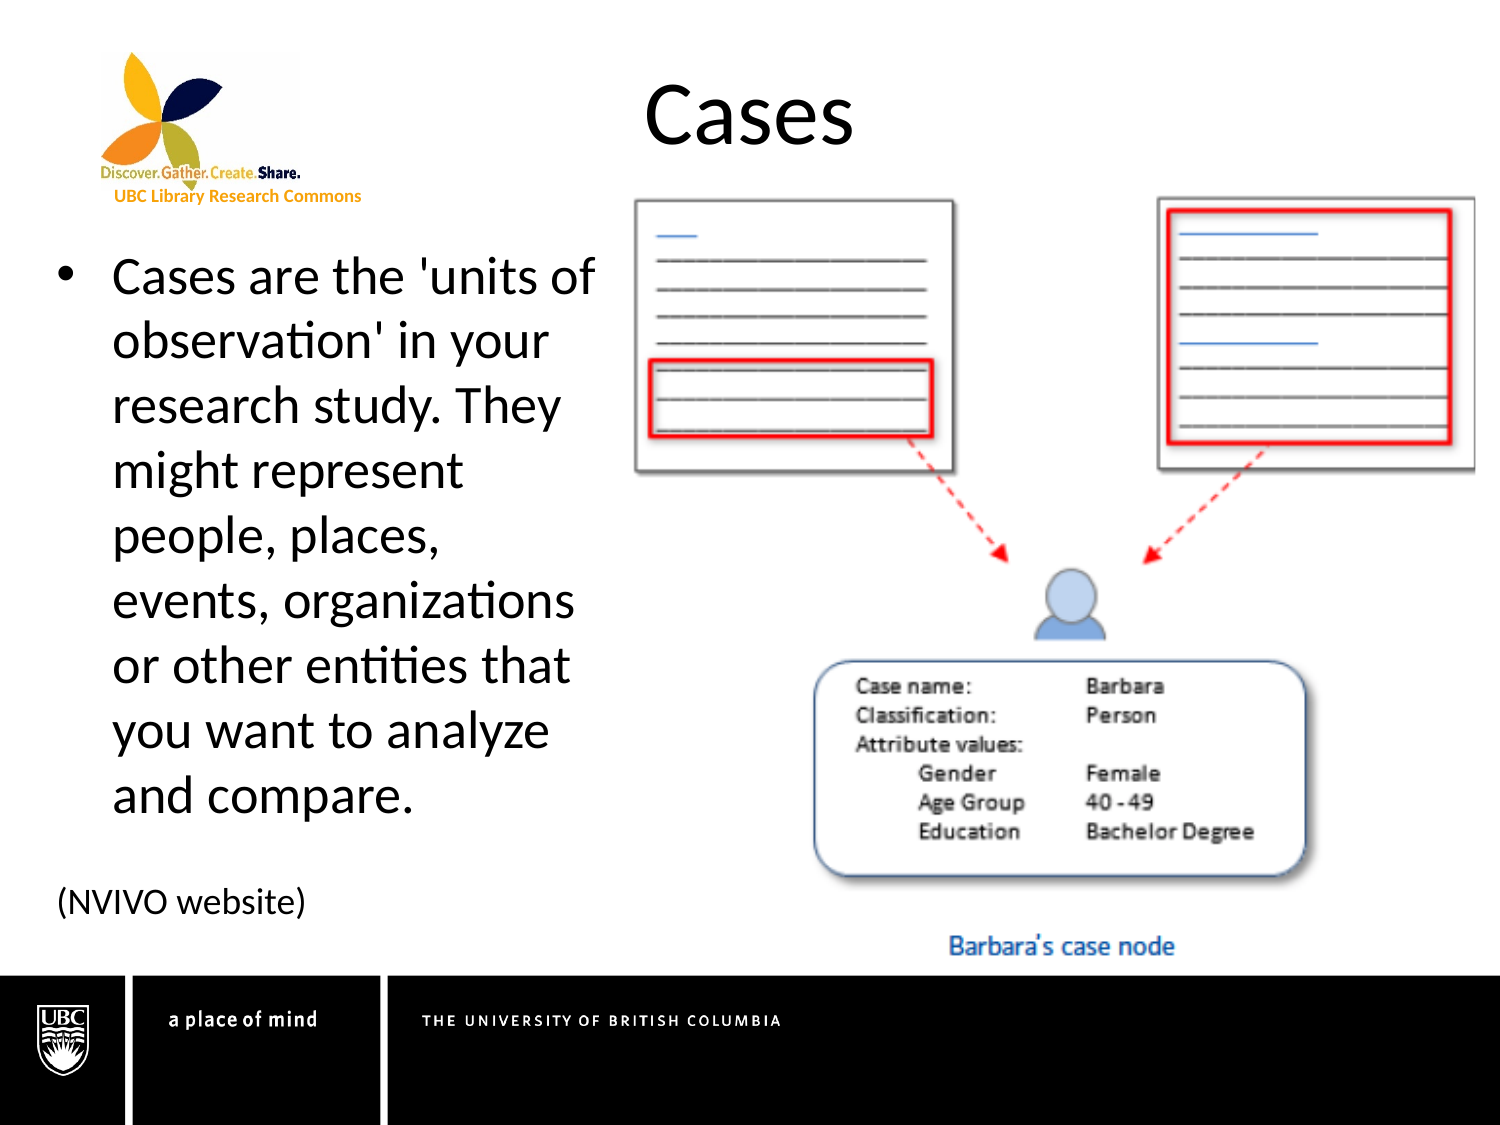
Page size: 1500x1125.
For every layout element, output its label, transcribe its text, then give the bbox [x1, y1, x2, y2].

picture [169, 1010, 316, 1030]
picture [612, 186, 1476, 976]
picture [422, 1015, 780, 1026]
title Cases [75, 45, 1425, 232]
list Cases are the 'units of observation' in your research study. They might represent people, places, events, organizations or other entities that you want to analyze and compare. (NVIVO website) [41, 232, 607, 975]
picture [37, 1005, 89, 1076]
